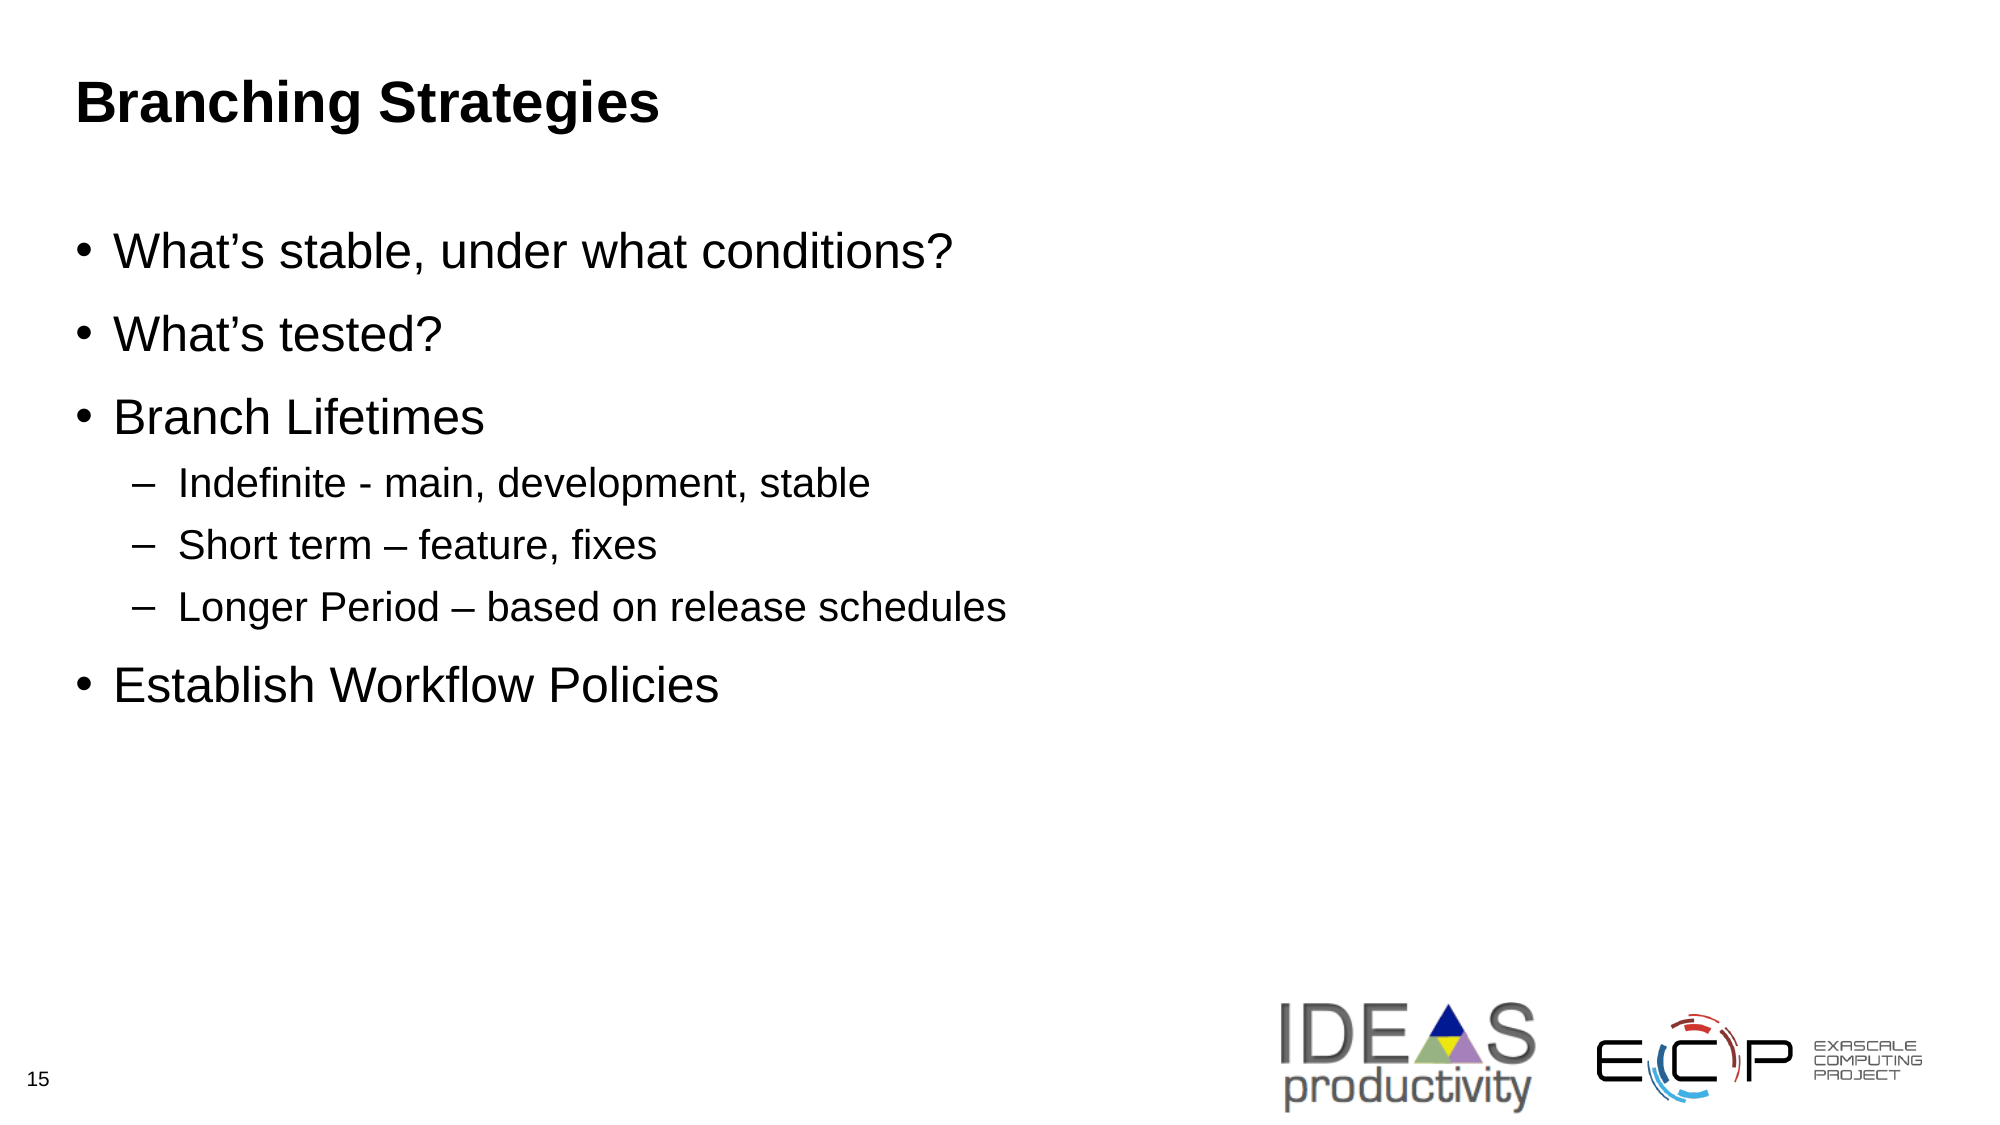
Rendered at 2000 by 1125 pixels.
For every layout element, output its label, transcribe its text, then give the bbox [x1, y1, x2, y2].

picture [1280, 1002, 1537, 1114]
title Branching Strategies [59, 67, 1926, 218]
picture [1597, 1014, 1922, 1103]
list What’s stable, under what conditions? What’s tested? Branch Lifetimes Indefinite - main, development, stable Short term – feature, fixes Longer Period – based on release schedules Establish Workflow Policies [60, 217, 1926, 882]
